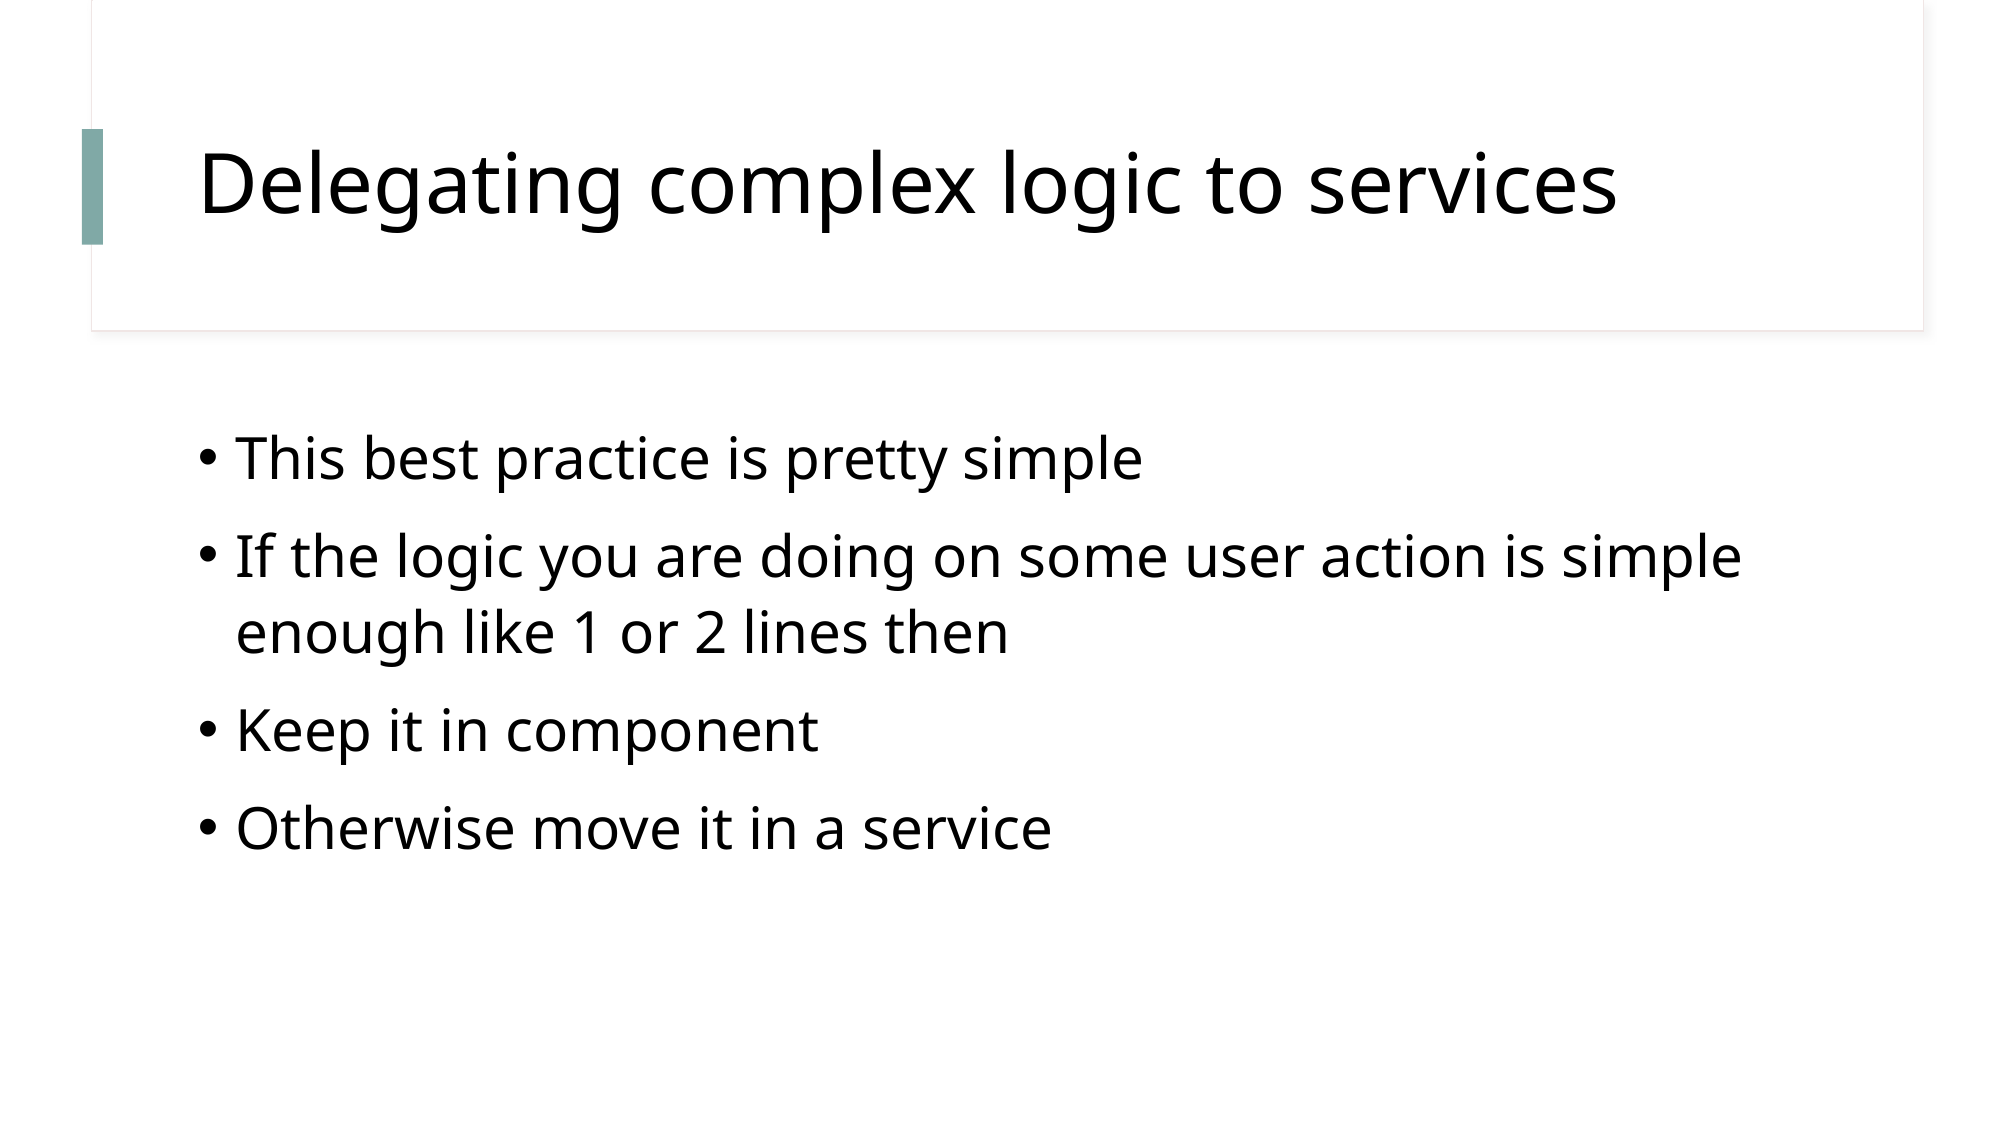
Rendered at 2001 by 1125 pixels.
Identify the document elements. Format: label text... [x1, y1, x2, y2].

title Delegating complex logic to services [183, 90, 1851, 284]
list This best practice is pretty simple If the logic you are doing on some user action is simple enough like 1 or 2 lines then Keep it in component Otherwise move it in a service [183, 406, 1851, 1013]
